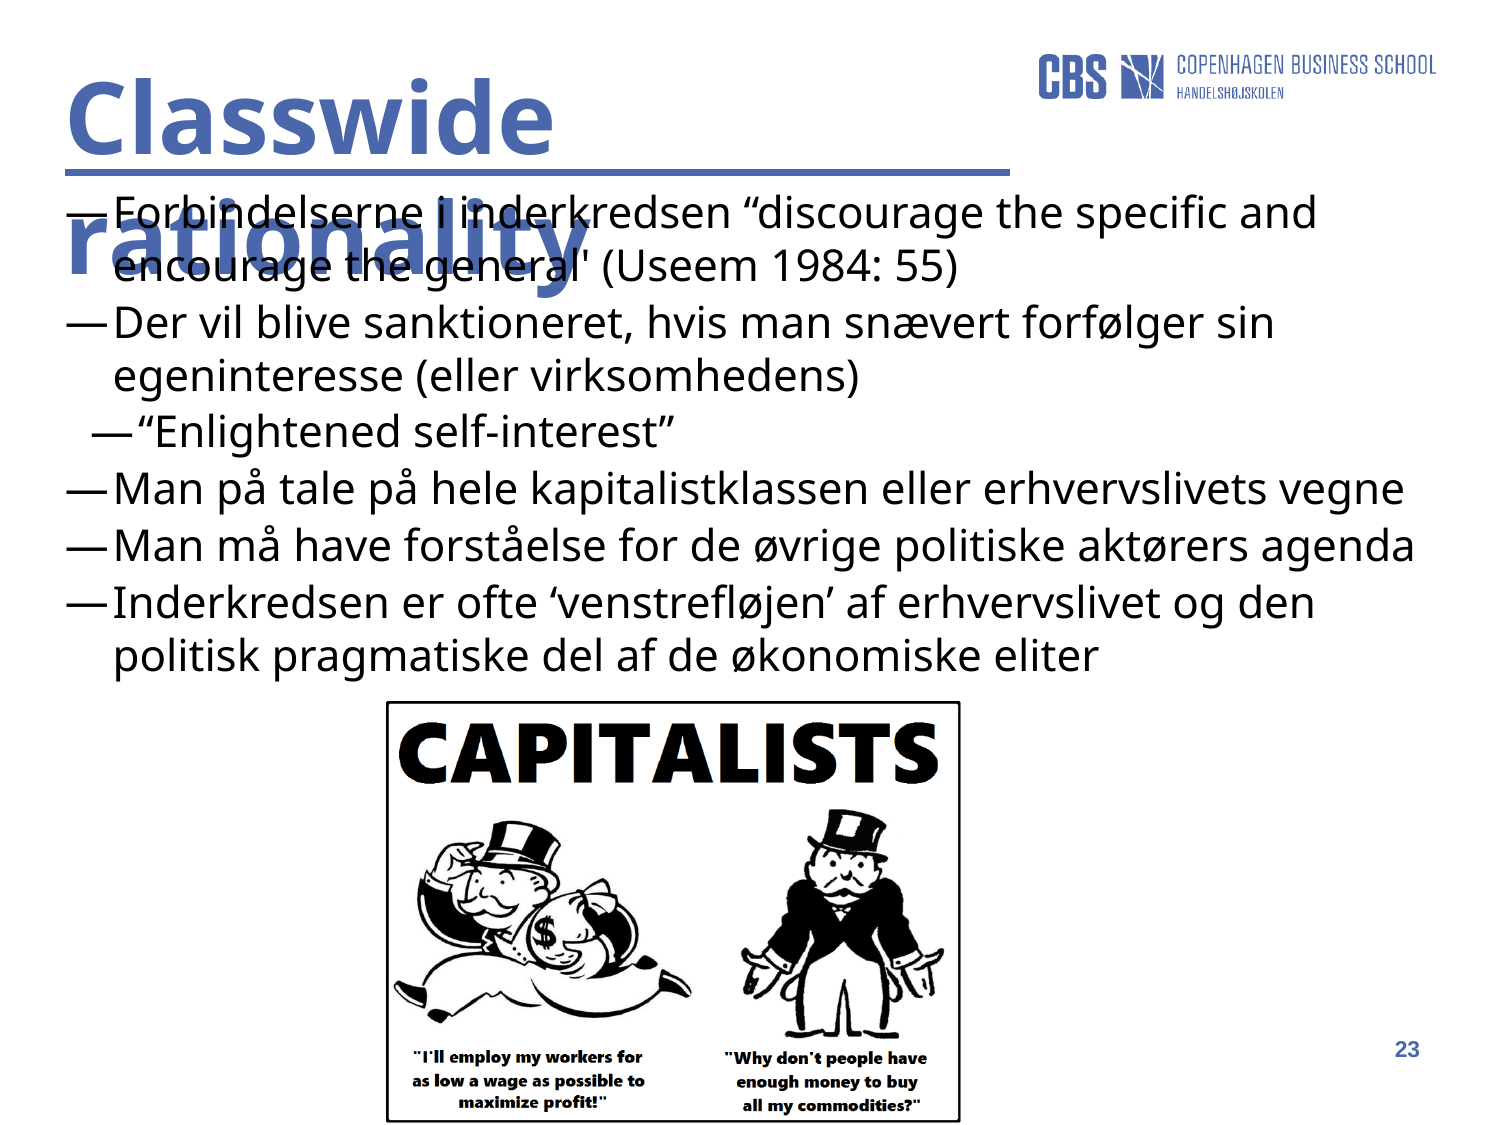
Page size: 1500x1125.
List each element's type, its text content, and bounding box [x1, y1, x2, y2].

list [383, 698, 963, 1125]
list Classwide rationality [64, 54, 1011, 172]
list Forbindelserne i inderkredsen “discourage the specific and encourage the general' (Useem 1984: 55) Der vil blive sanktioneret, hvis man snævert forfølger sin egeninteresse (eller virksomhedens) “Enlightened self-interest” Man på tale på hele kapitalistklassen eller erhvervslivets vegne Man må have forståelse for de øvrige politiske aktørers agenda Inderkredsen er ofte ‘venstrefløjen’ af erhvervslivet og den politisk pragmatiske del af de økonomiske eliter [64, 184, 1436, 699]
picture [1039, 54, 1436, 99]
